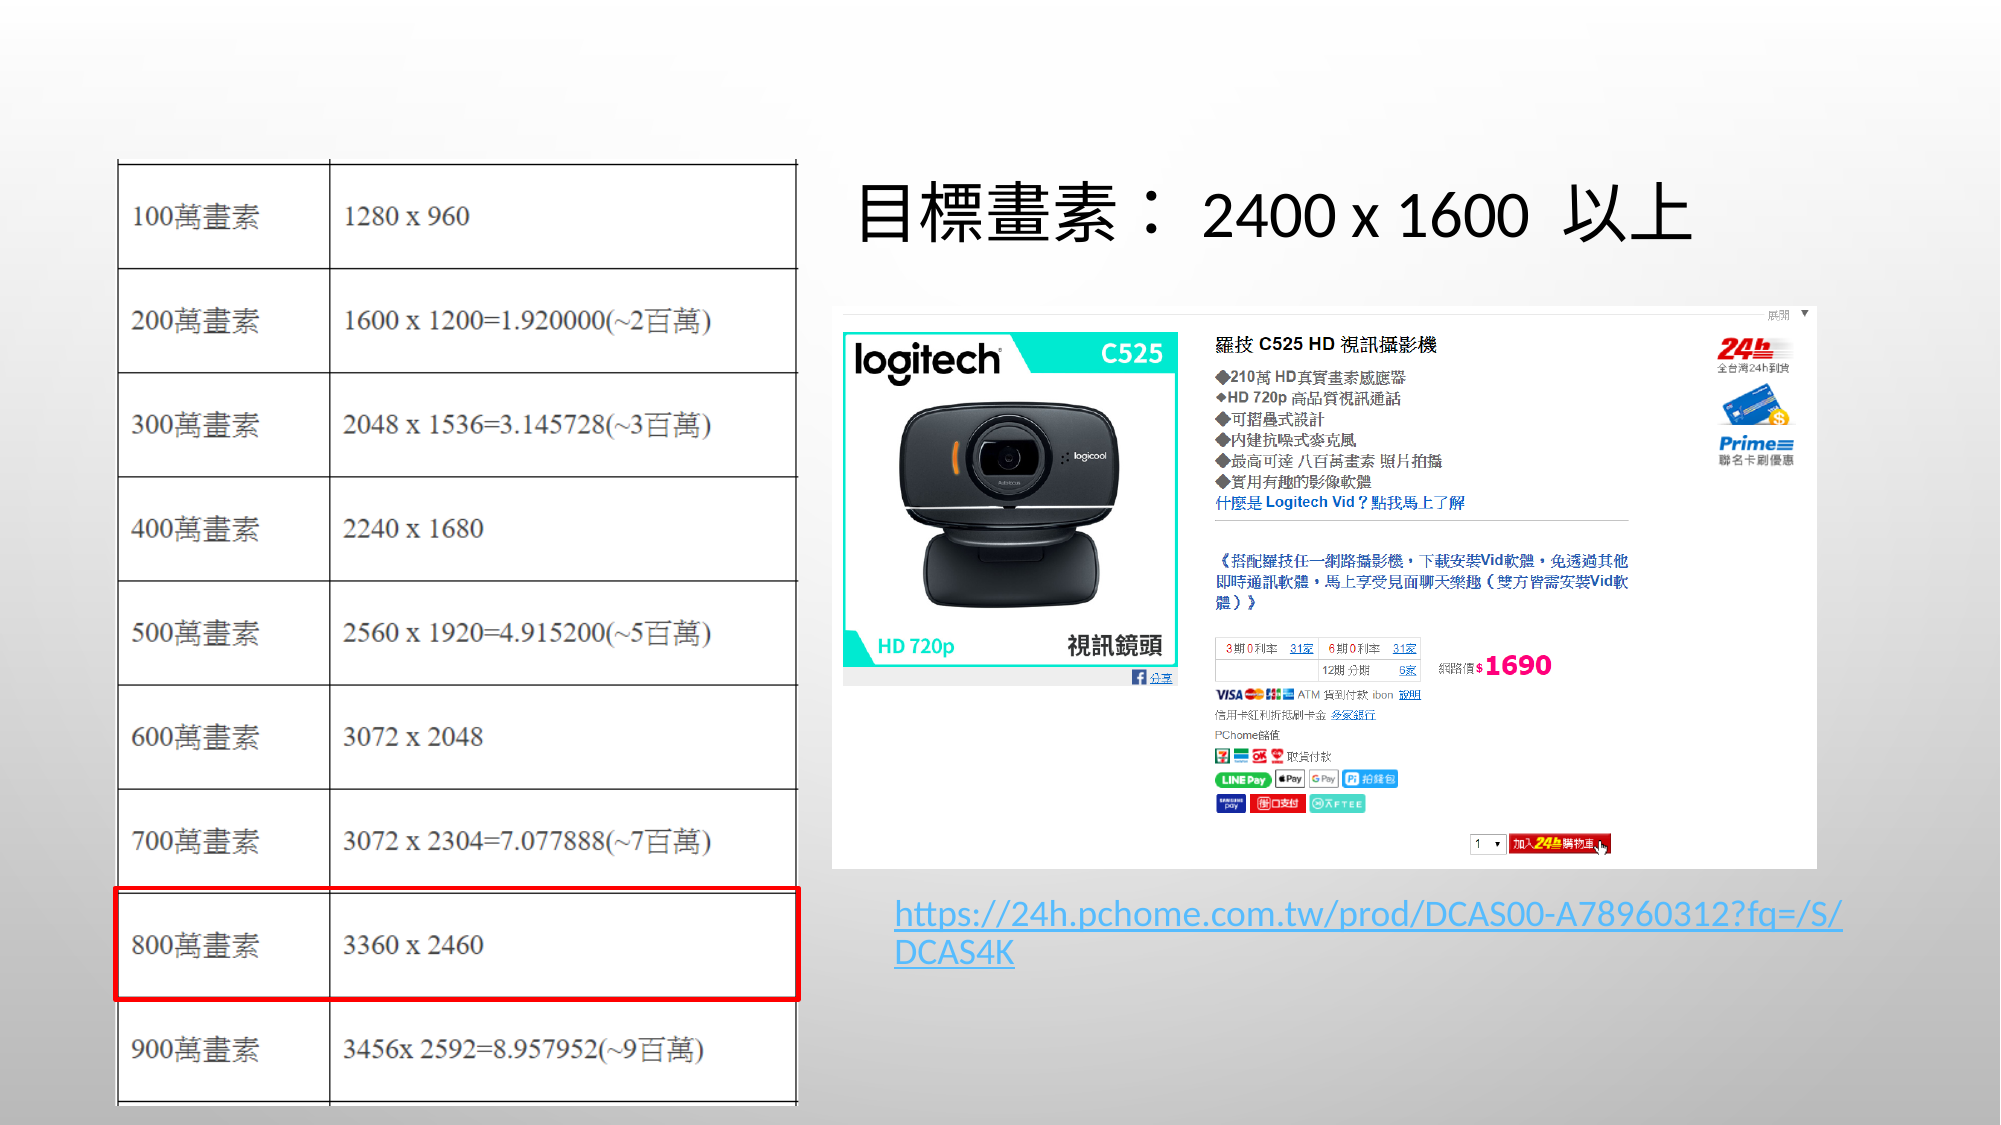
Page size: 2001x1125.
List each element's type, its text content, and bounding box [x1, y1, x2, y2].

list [831, 306, 1817, 869]
text_box 目標畫素：2400 x 1600 以上 [837, 163, 1711, 258]
picture [0, 0, 2000, 1125]
text_box https://24h.pchome.com.tw/prod/DCAS00-A78960312?fq=/S/DCAS4K [879, 881, 1864, 942]
